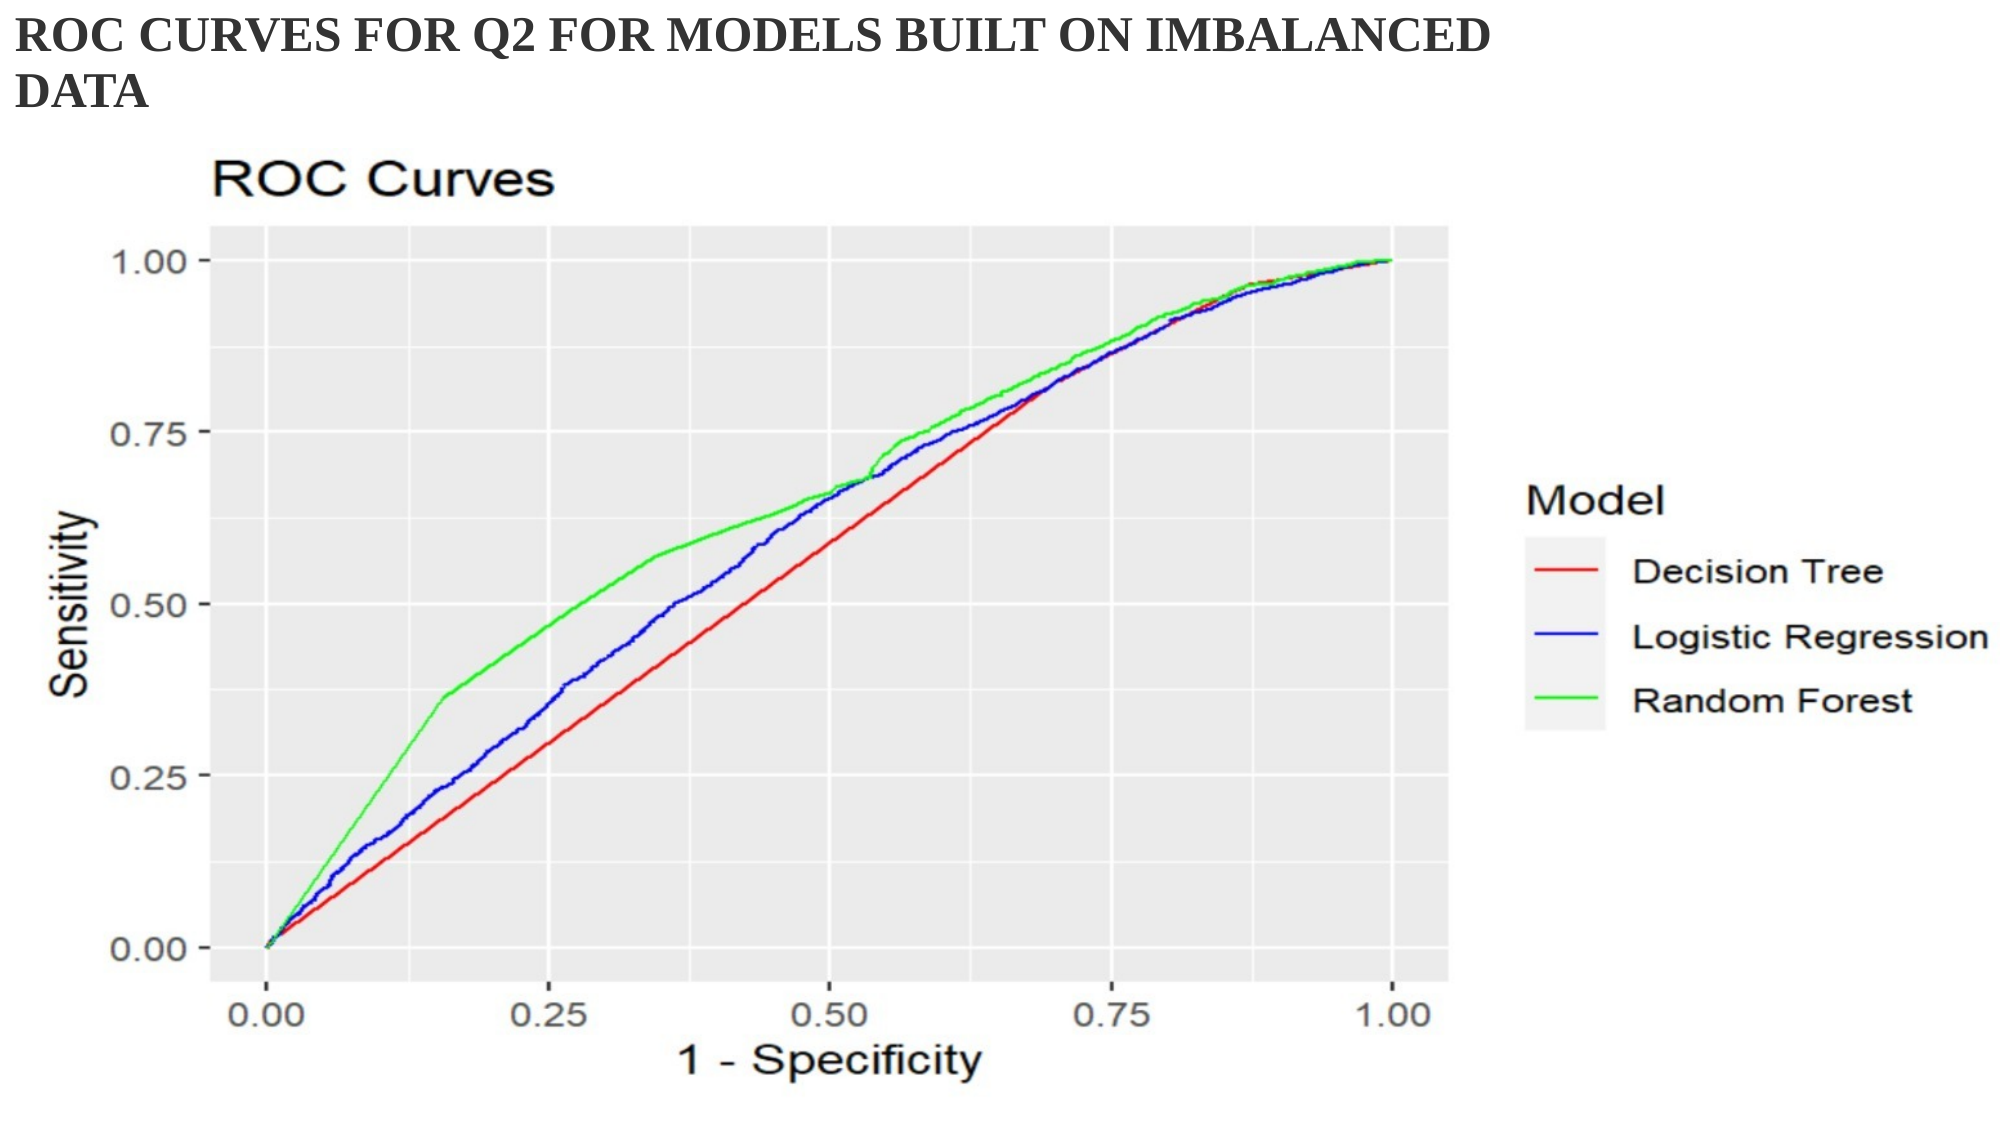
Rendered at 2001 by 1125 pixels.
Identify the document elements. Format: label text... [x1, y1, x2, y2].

picture [1, 148, 2000, 1125]
text_box ROC CURVES FOR Q2 FOR MODELS BUILT ON IMBALANCED DATA [0, 0, 1558, 150]
